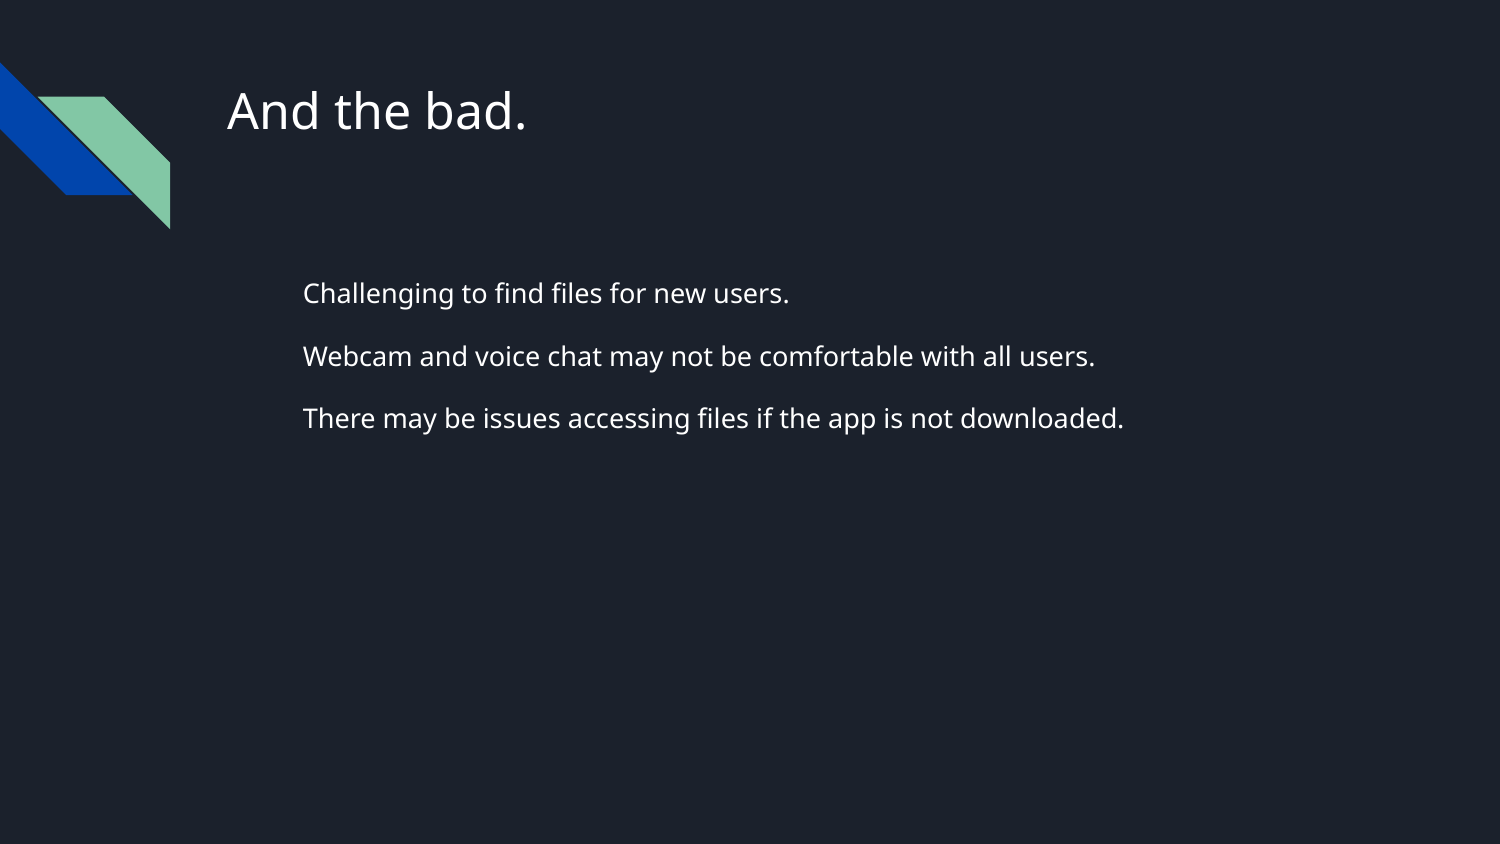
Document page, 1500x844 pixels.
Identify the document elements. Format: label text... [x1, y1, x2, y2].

list Challenging to find files for new users. Webcam and voice chat may not be comfortable with all users. There may be issues accessing files if the app is not downloaded. [212, 257, 1368, 735]
title And the bad. [212, 64, 1368, 215]
